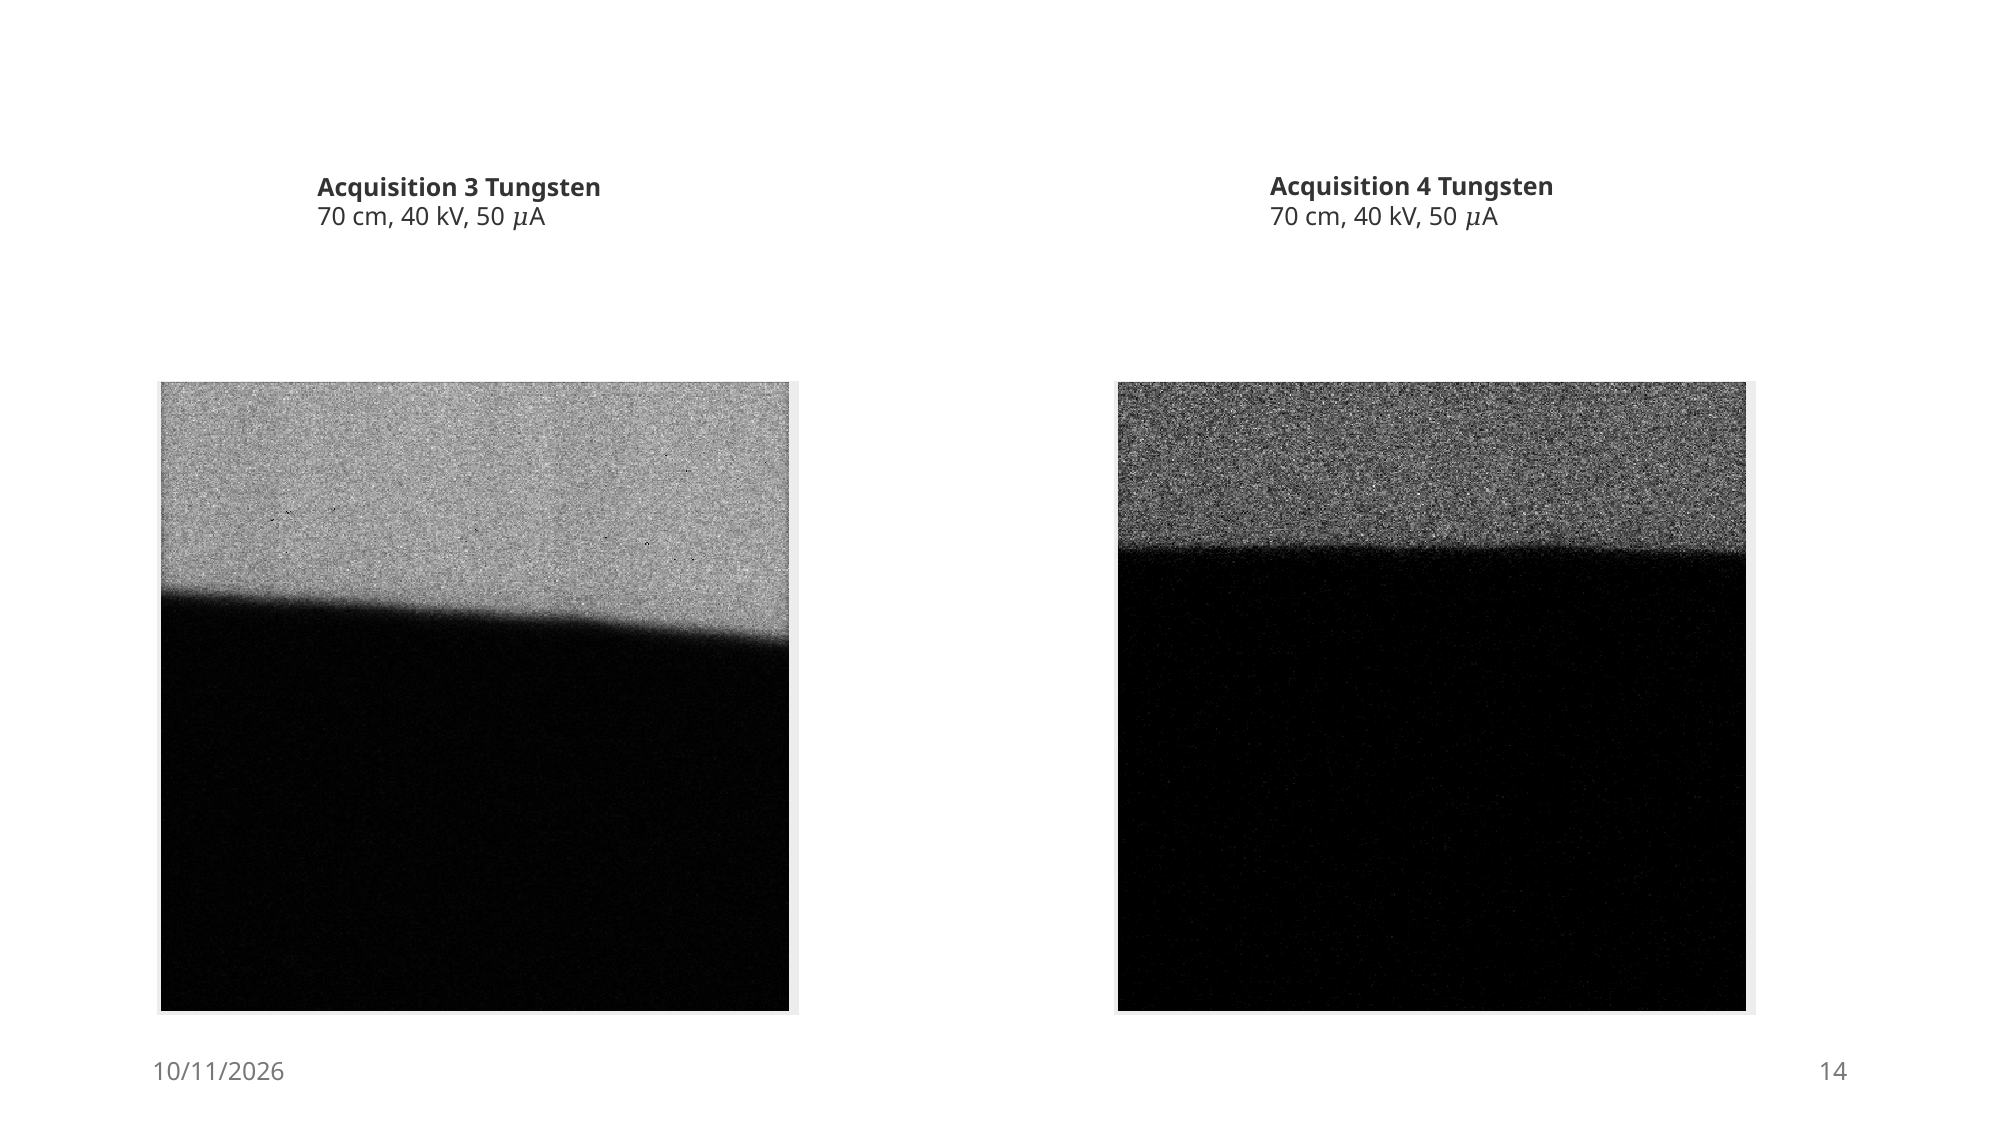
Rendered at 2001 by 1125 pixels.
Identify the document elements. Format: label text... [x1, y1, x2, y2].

text_box Acquisition 3 Tungsten 70 cm, 40 kV, 50 𝜇A [302, 146, 654, 277]
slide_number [137, 1042, 588, 1103]
picture [1113, 381, 1757, 1016]
text_box Acquisition 4 Tungsten 70 cm, 40 kV, 50 𝜇A [1255, 146, 1570, 247]
picture [156, 381, 800, 1016]
slide_number 14 [1412, 1042, 1863, 1103]
